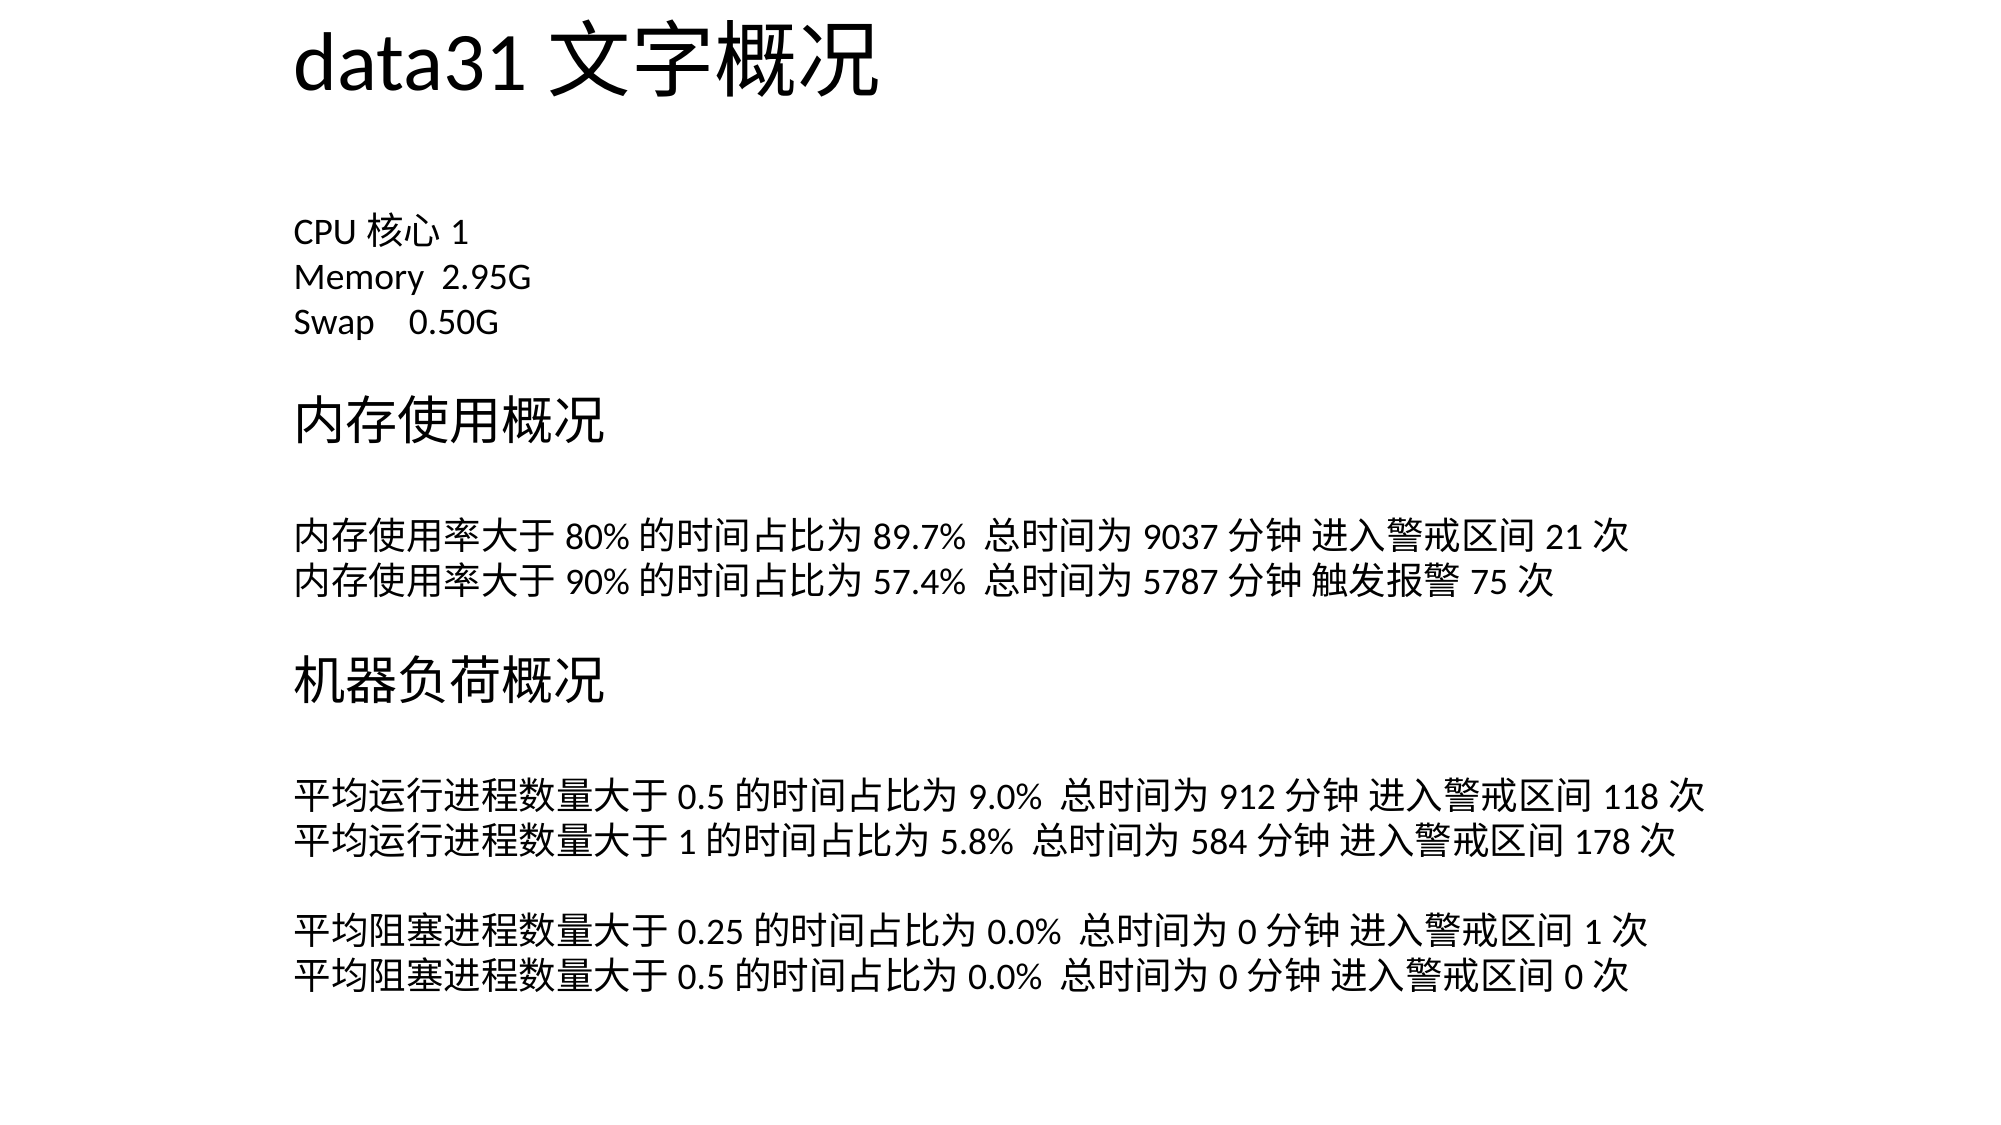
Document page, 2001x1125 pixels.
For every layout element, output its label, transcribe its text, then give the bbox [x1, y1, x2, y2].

text_box data31文字概况 CPU核心1 Memory 2.95G Swap 0.50G 内存使用概况 内存使用率大于80%的时间占比为89.7% 总时间为9037分钟 进入警戒区间21次 内存使用率大于90%的时间占比为57.4% 总时间为5787分钟 触发报警75次 机器负荷概况 平均运行进程数量大于0.5的时间占比为9.0% 总时间为912分钟 进入警戒区间118次 平均运行进程数量大于1的时间占比为5.8% 总时间为584分钟 进入警戒区间178次 平均阻塞进程数量大于0.25的时间占比为0.0% 总时间为0分钟 进入警戒区间1次 平均阻塞进程数量大于0.5的时间占比为0.0% 总时间为0分钟 进入警戒区间0次 [279, 0, 1721, 1005]
